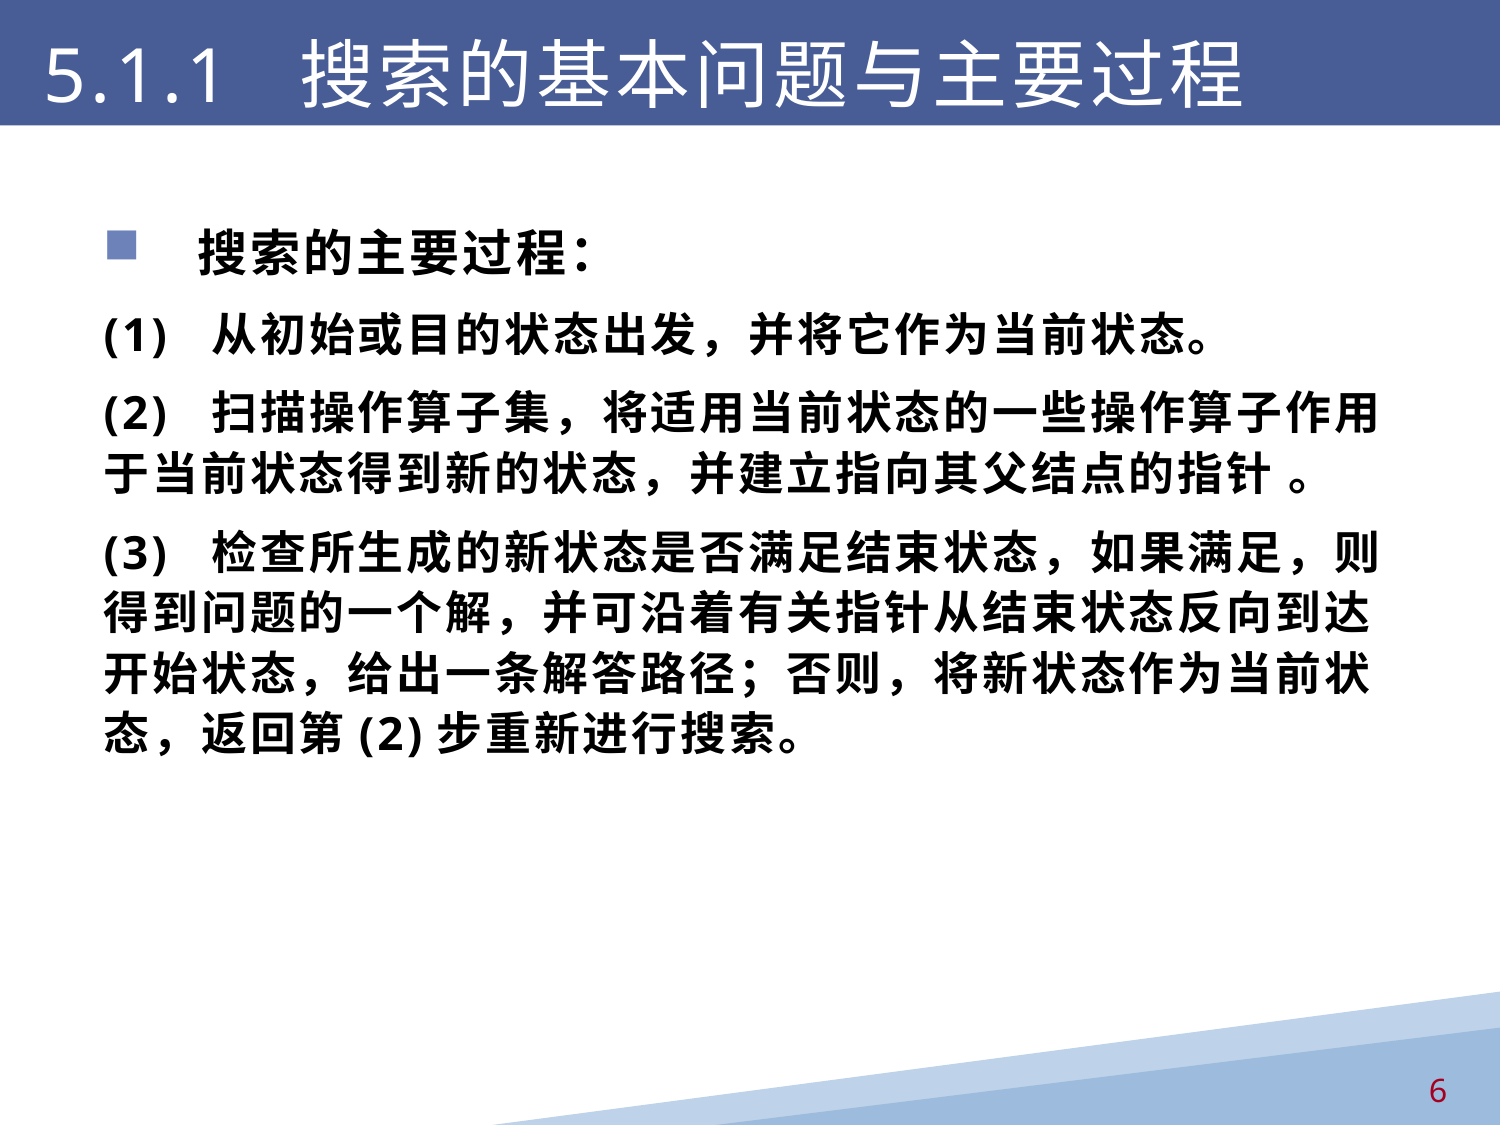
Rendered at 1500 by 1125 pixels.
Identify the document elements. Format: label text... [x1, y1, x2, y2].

title 5.1.1 搜索的基本问题与主要过程 [0, 0, 1500, 126]
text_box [492, 991, 1500, 1125]
list 搜索的主要过程： (1) 从初始或目的状态出发，并将它作为当前状态。 (2) 扫描操作算子集，将适用当前状态的一些操作算子作用于当前状态得到新的状态，并建立指向其父结点的指针 。 (3) 检查所生成的新状态是否满足结束状态，如果满足，则得到问题的一个解，并可沿着有关指针从结束状态反向到达开始状态，给出一条解答路径；否则，将新状态作为当前状态，返回第(2)步重新进行搜索。 [88, 208, 1400, 894]
